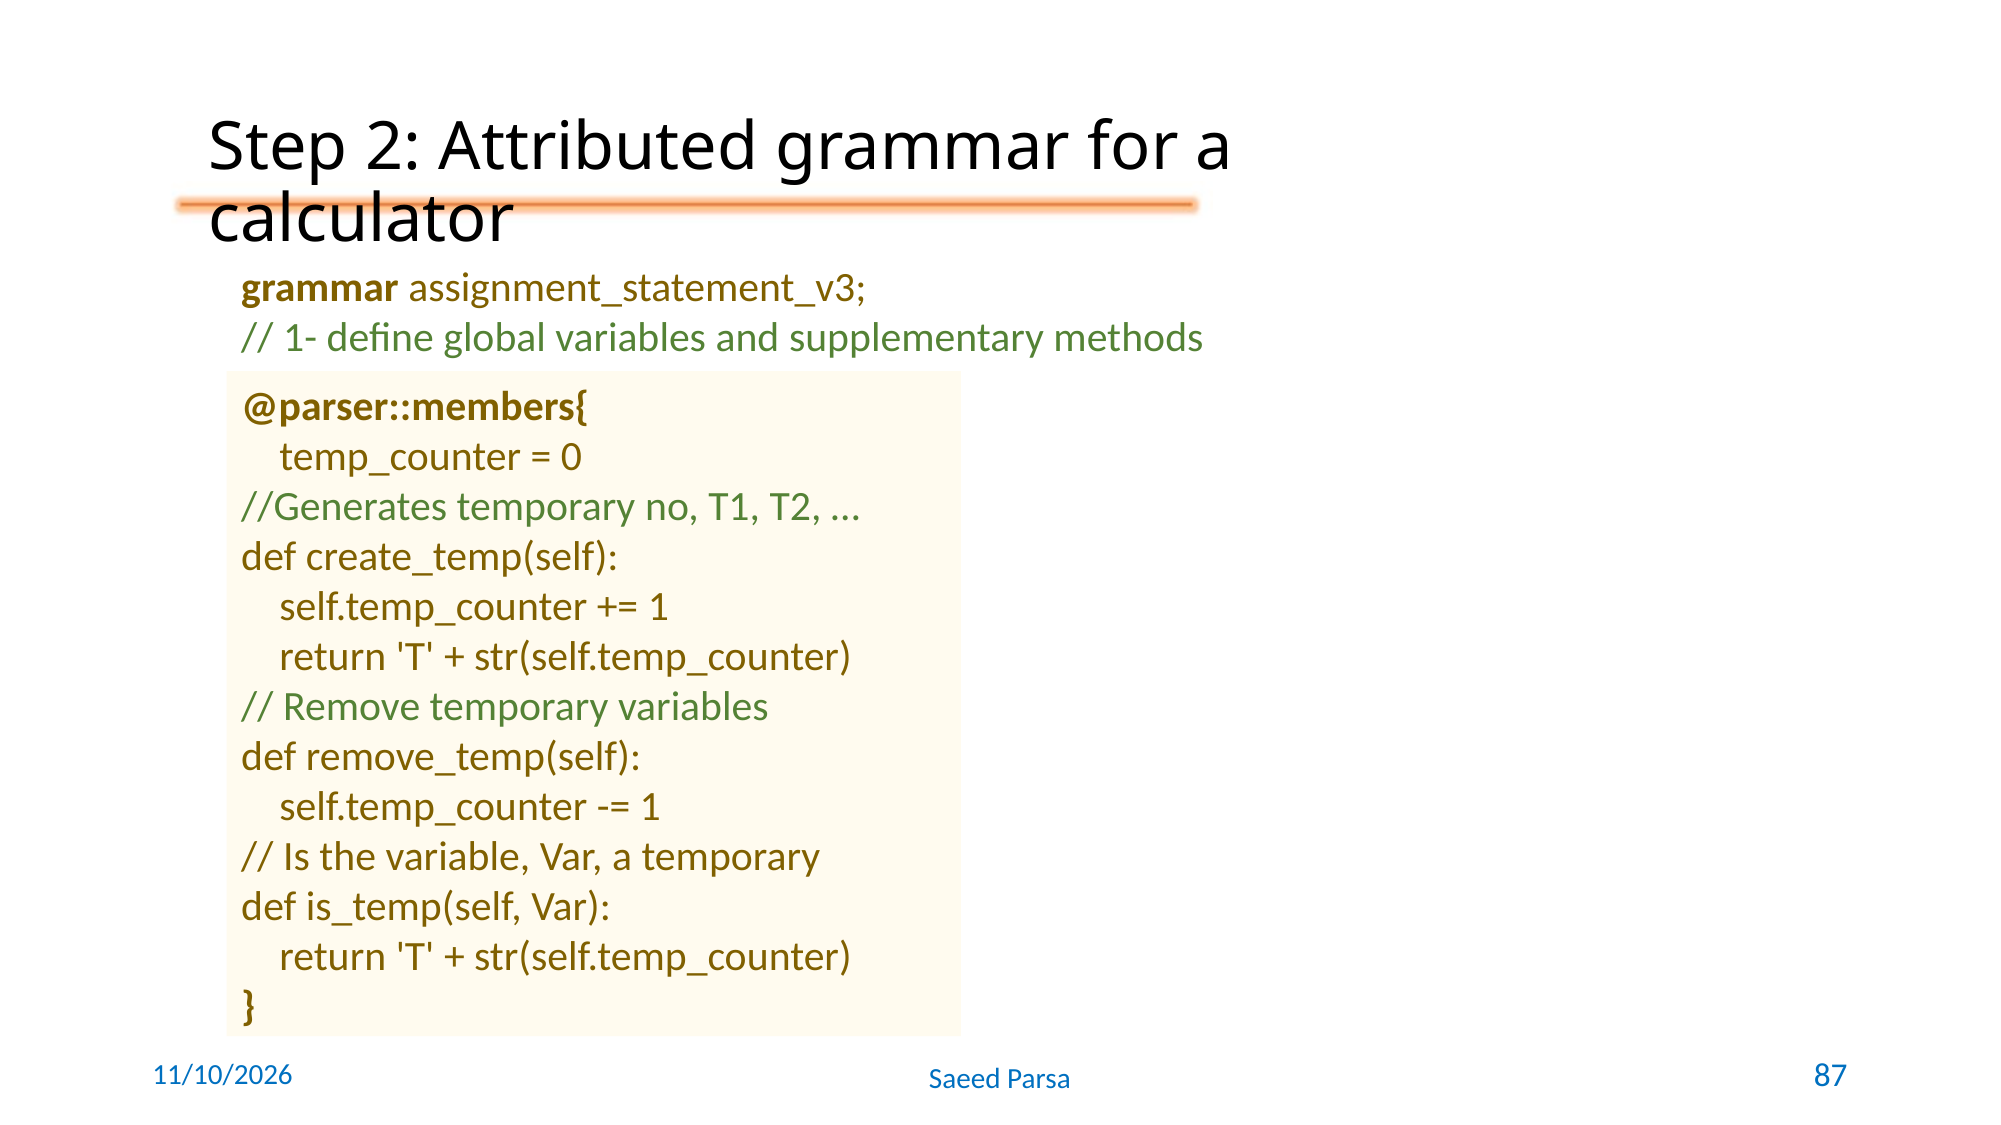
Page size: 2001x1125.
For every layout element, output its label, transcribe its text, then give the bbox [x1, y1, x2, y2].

text_box grammar assignment_statement_v3; // 1- define global variables and supplementary methods [226, 252, 1311, 367]
text_box Step 2: Attributed grammar for a calculator [193, 104, 1455, 193]
text_box @parser::members{ temp_counter = 0 //Generates temporary no, T1, T2, … def create_temp(self): self.temp_counter += 1 return 'T' + str(self.temp_counter) // Remove temporary variables def remove_temp(self): self.temp_counter -= 1 // Is the variable, Var, a temporary def is_temp(self, Var): return 'T' + str(self.temp_counter) } [226, 371, 961, 1037]
slide_number 87 [1412, 1042, 1863, 1103]
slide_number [137, 1042, 587, 1103]
footer Saeed Parsa [587, 1042, 1413, 1111]
picture [152, 181, 1213, 238]
